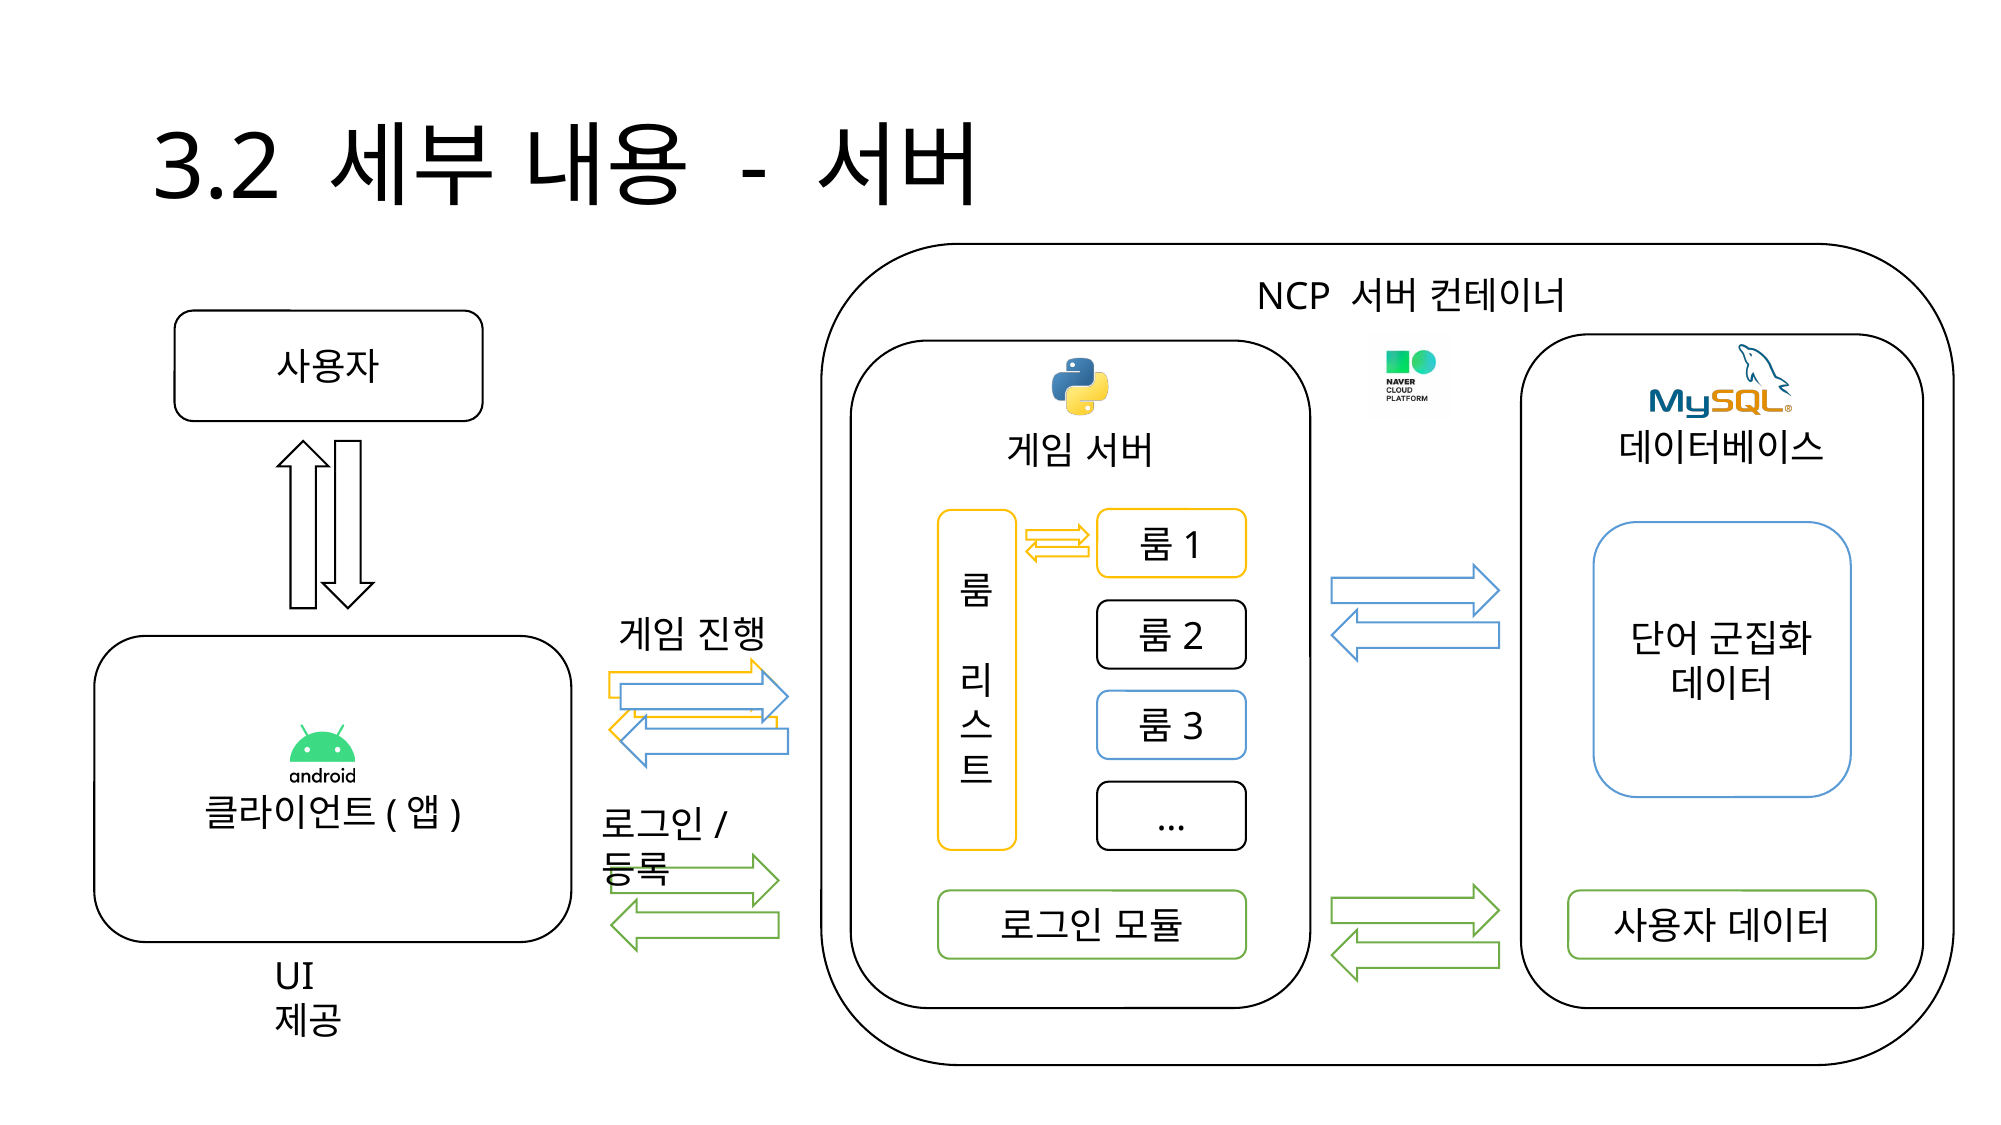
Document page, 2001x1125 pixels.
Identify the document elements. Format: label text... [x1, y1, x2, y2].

picture [289, 720, 355, 783]
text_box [620, 671, 788, 767]
text_box 단어 군집화 데이터 [1592, 521, 1852, 799]
text_box UI 제공 [259, 944, 410, 1050]
text_box 클라이언트(앱) [93, 634, 573, 944]
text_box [1026, 525, 1089, 561]
text_box 사용자 [173, 309, 484, 423]
text_box 로그인/등록 [586, 794, 813, 899]
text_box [609, 659, 777, 755]
text_box 게임 진행 [603, 604, 783, 664]
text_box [241, 476, 410, 573]
text_box 사용자 데이터 [1567, 889, 1878, 960]
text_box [1331, 885, 1499, 981]
picture [1039, 345, 1121, 428]
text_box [1097, 509, 1247, 850]
picture [1650, 344, 1792, 418]
title 3.2 세부 내용 - 서버 [137, 59, 1863, 278]
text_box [611, 854, 779, 951]
text_box 룸 리스트 [936, 508, 1018, 851]
text_box 로그인 모듈 [937, 889, 1248, 960]
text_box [1331, 565, 1499, 661]
picture [1368, 333, 1451, 418]
text_box NCP 서버 컨테이너 [820, 250, 1955, 1067]
text_box 데이터베이스 [1519, 333, 1925, 1010]
text_box 게임 서버 [849, 339, 1312, 1010]
